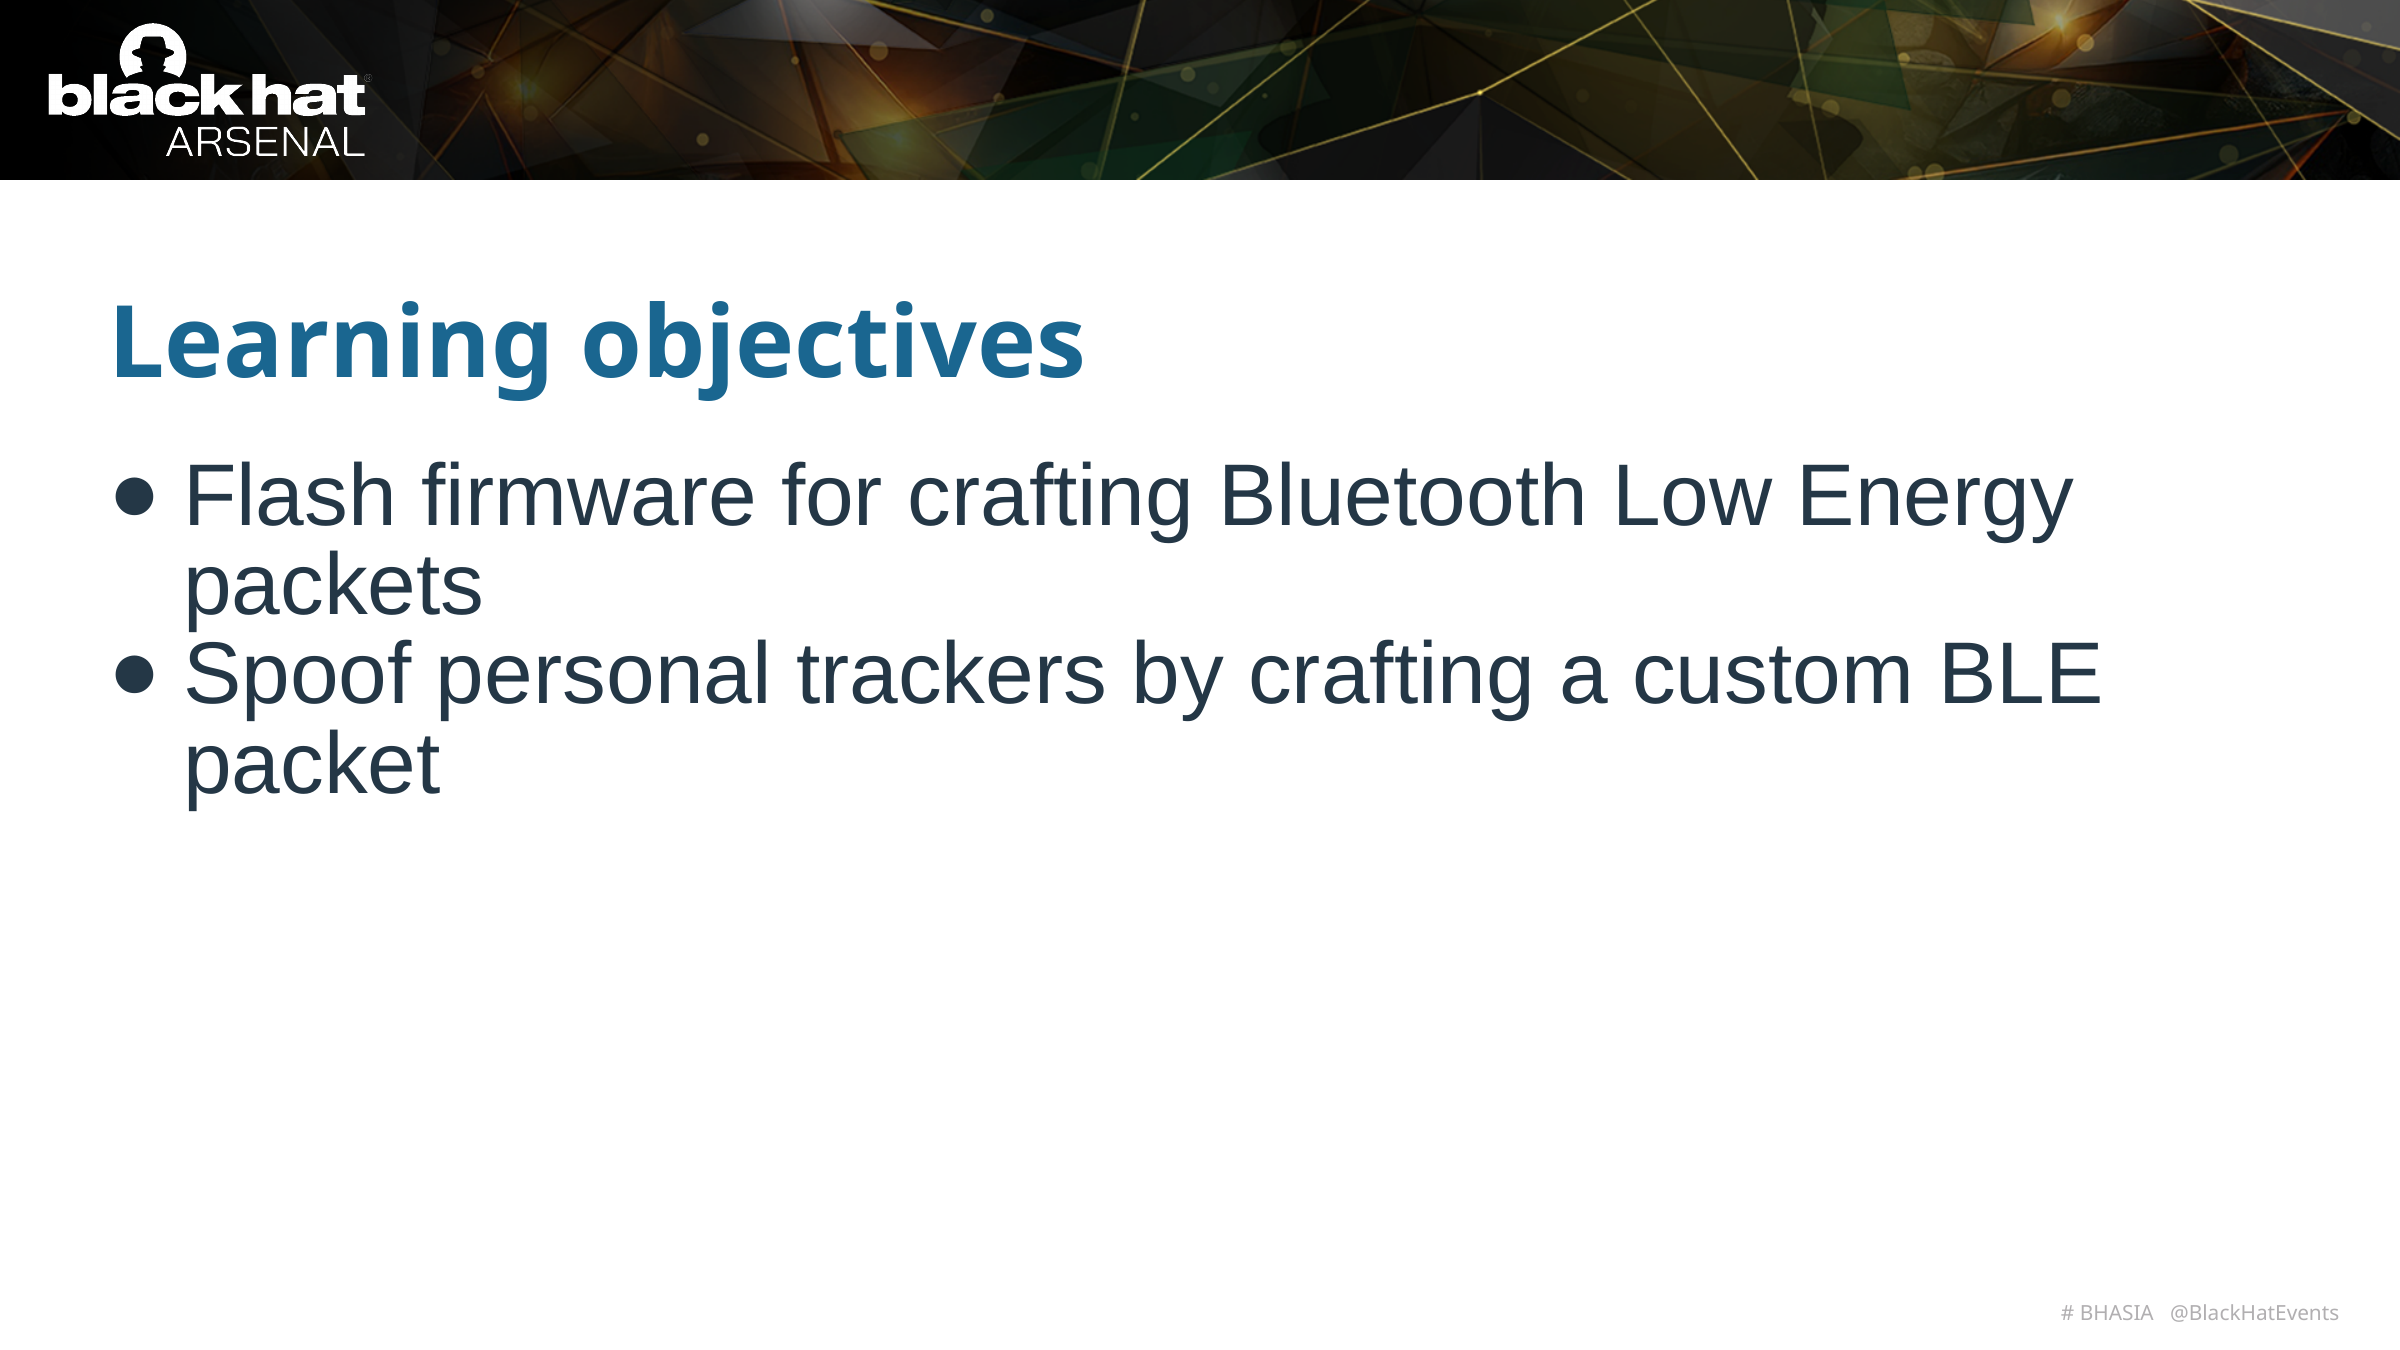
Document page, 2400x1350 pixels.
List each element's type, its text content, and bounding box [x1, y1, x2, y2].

text_box Learning objectives [103, 272, 2303, 402]
picture [0, 0, 2400, 180]
text_box Flash firmware for crafting Bluetooth Low Energy packets Spoof personal trackers by crafting a custom BLE packet [103, 449, 2369, 1112]
